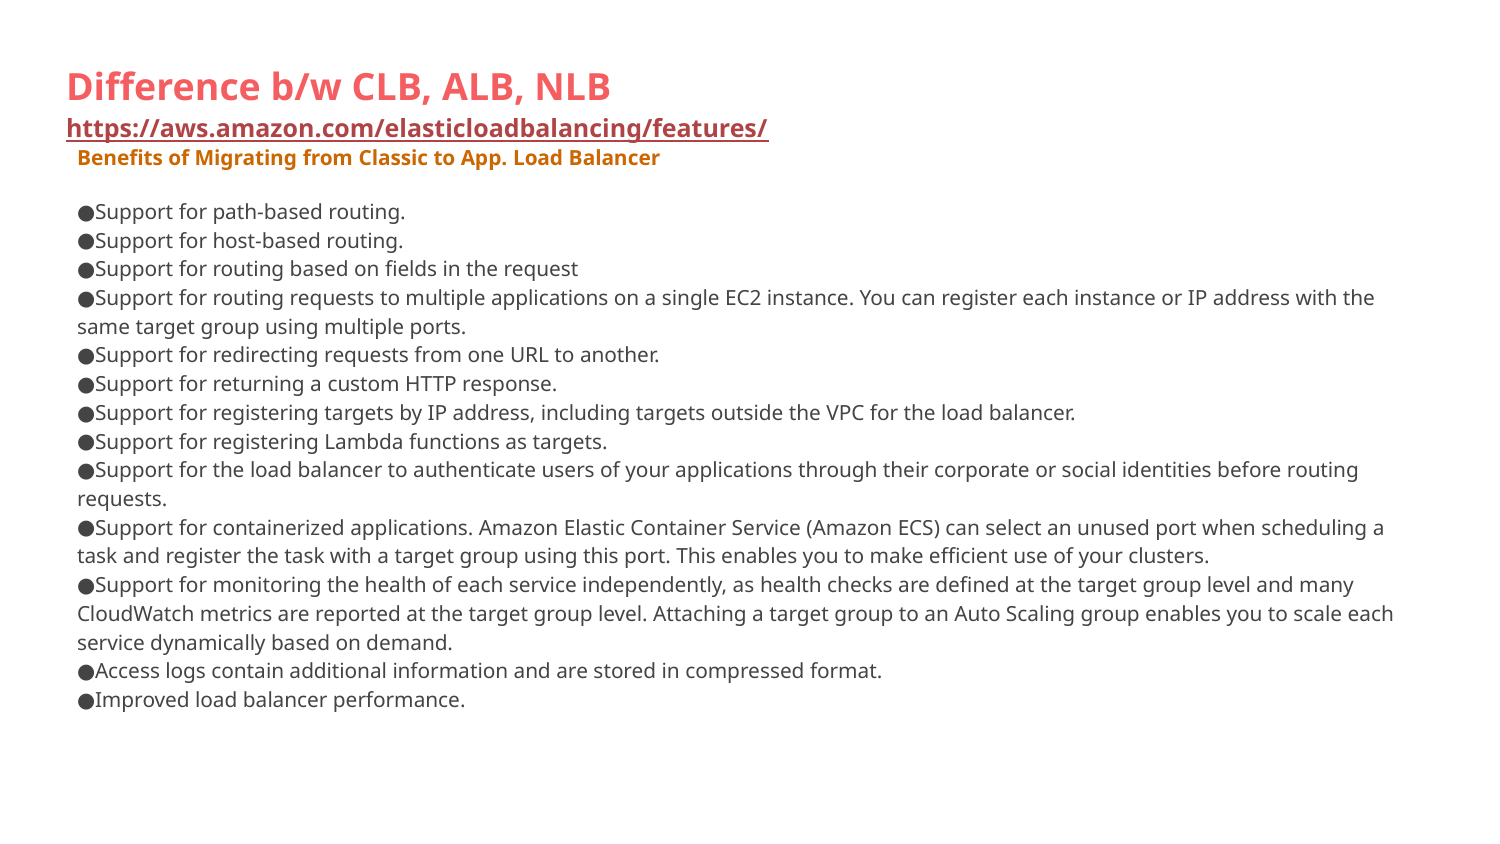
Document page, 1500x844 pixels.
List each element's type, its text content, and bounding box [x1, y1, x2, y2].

text_box Benefits of Migrating from Classic to App. Load Balancer Support for path-based routing. Support for host-based routing. Support for routing based on fields in the request Support for routing requests to multiple applications on a single EC2 instance. You can register each instance or IP address with the same target group using multiple ports. Support for redirecting requests from one URL to another. Support for returning a custom HTTP response. Support for registering targets by IP address, including targets outside the VPC for the load balancer. Support for registering Lambda functions as targets. Support for the load balancer to authenticate users of your applications through their corporate or social identities before routing requests. Support for containerized applications. Amazon Elastic Container Service (Amazon ECS) can select an unused port when scheduling a task and register the task with a target group using this port. This enables you to make efficient use of your clusters. Support for monitoring the health of each service independently, as health checks are defined at the target group level and many CloudWatch metrics are reported at the target group level. Attaching a target group to an Auto Scaling group enables you to scale each service dynamically based on demand. Access logs contain additional information and are stored in compressed format. Improved load balancer performance. [62, 129, 1424, 680]
title Difference b/w CLB, ALB, NLB https://aws.amazon.com/elasticloadbalancing/features/ [51, 41, 1392, 166]
